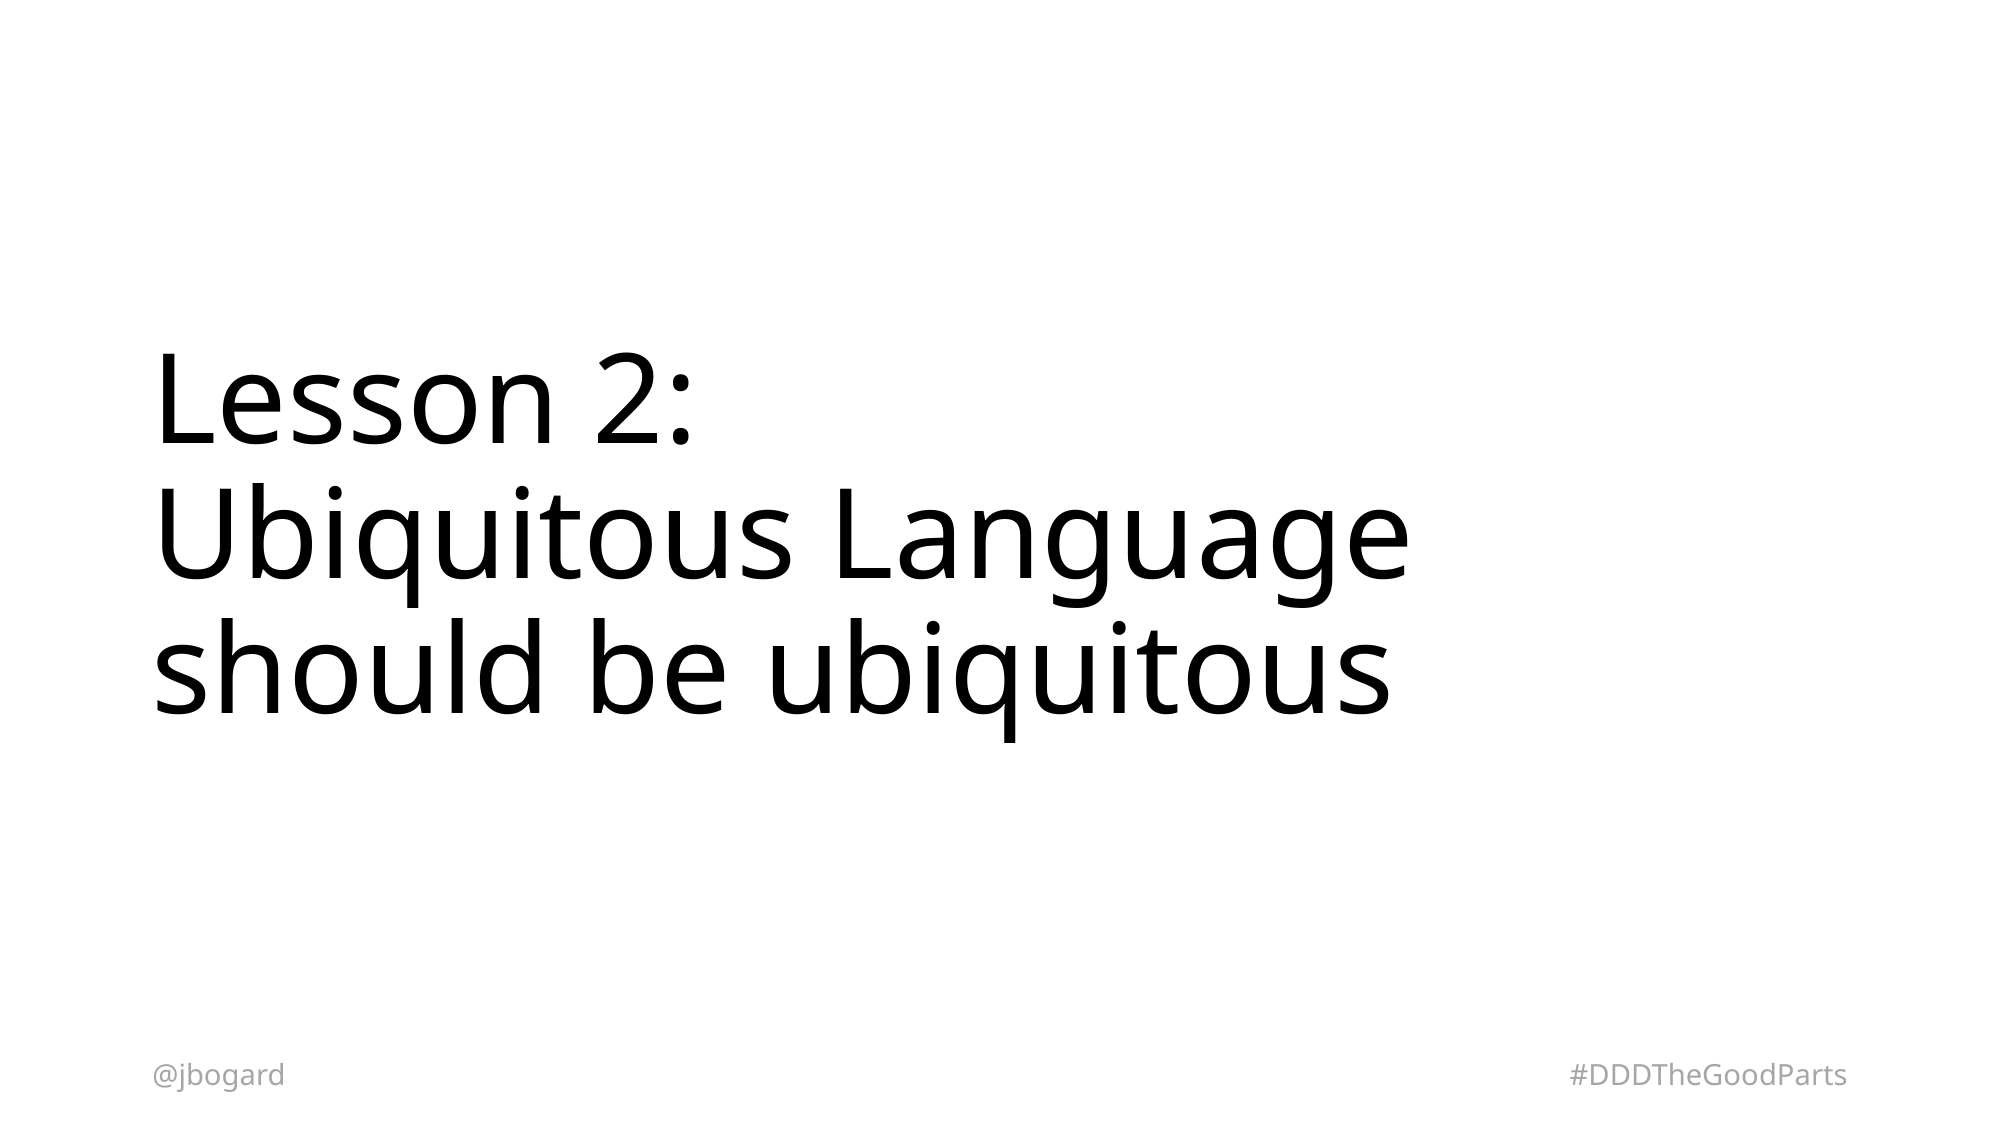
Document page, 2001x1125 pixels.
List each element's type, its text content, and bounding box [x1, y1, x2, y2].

title Lesson 2: Ubiquitous Language should be ubiquitous [136, 280, 1862, 749]
